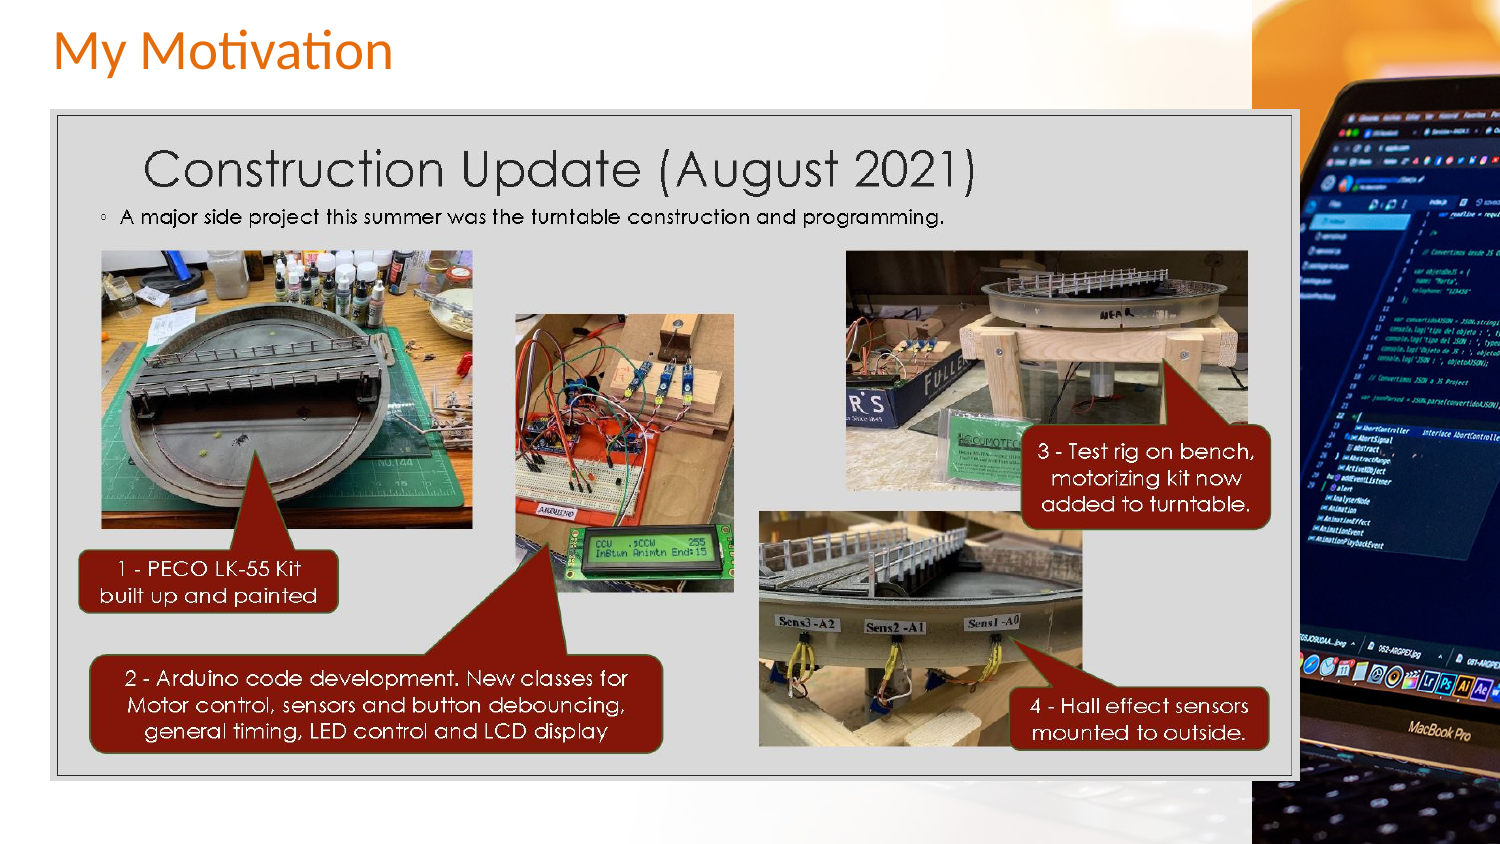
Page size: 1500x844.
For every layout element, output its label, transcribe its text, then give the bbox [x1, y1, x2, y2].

title My Motivation [37, 19, 1189, 92]
picture [0, 0, 1500, 844]
